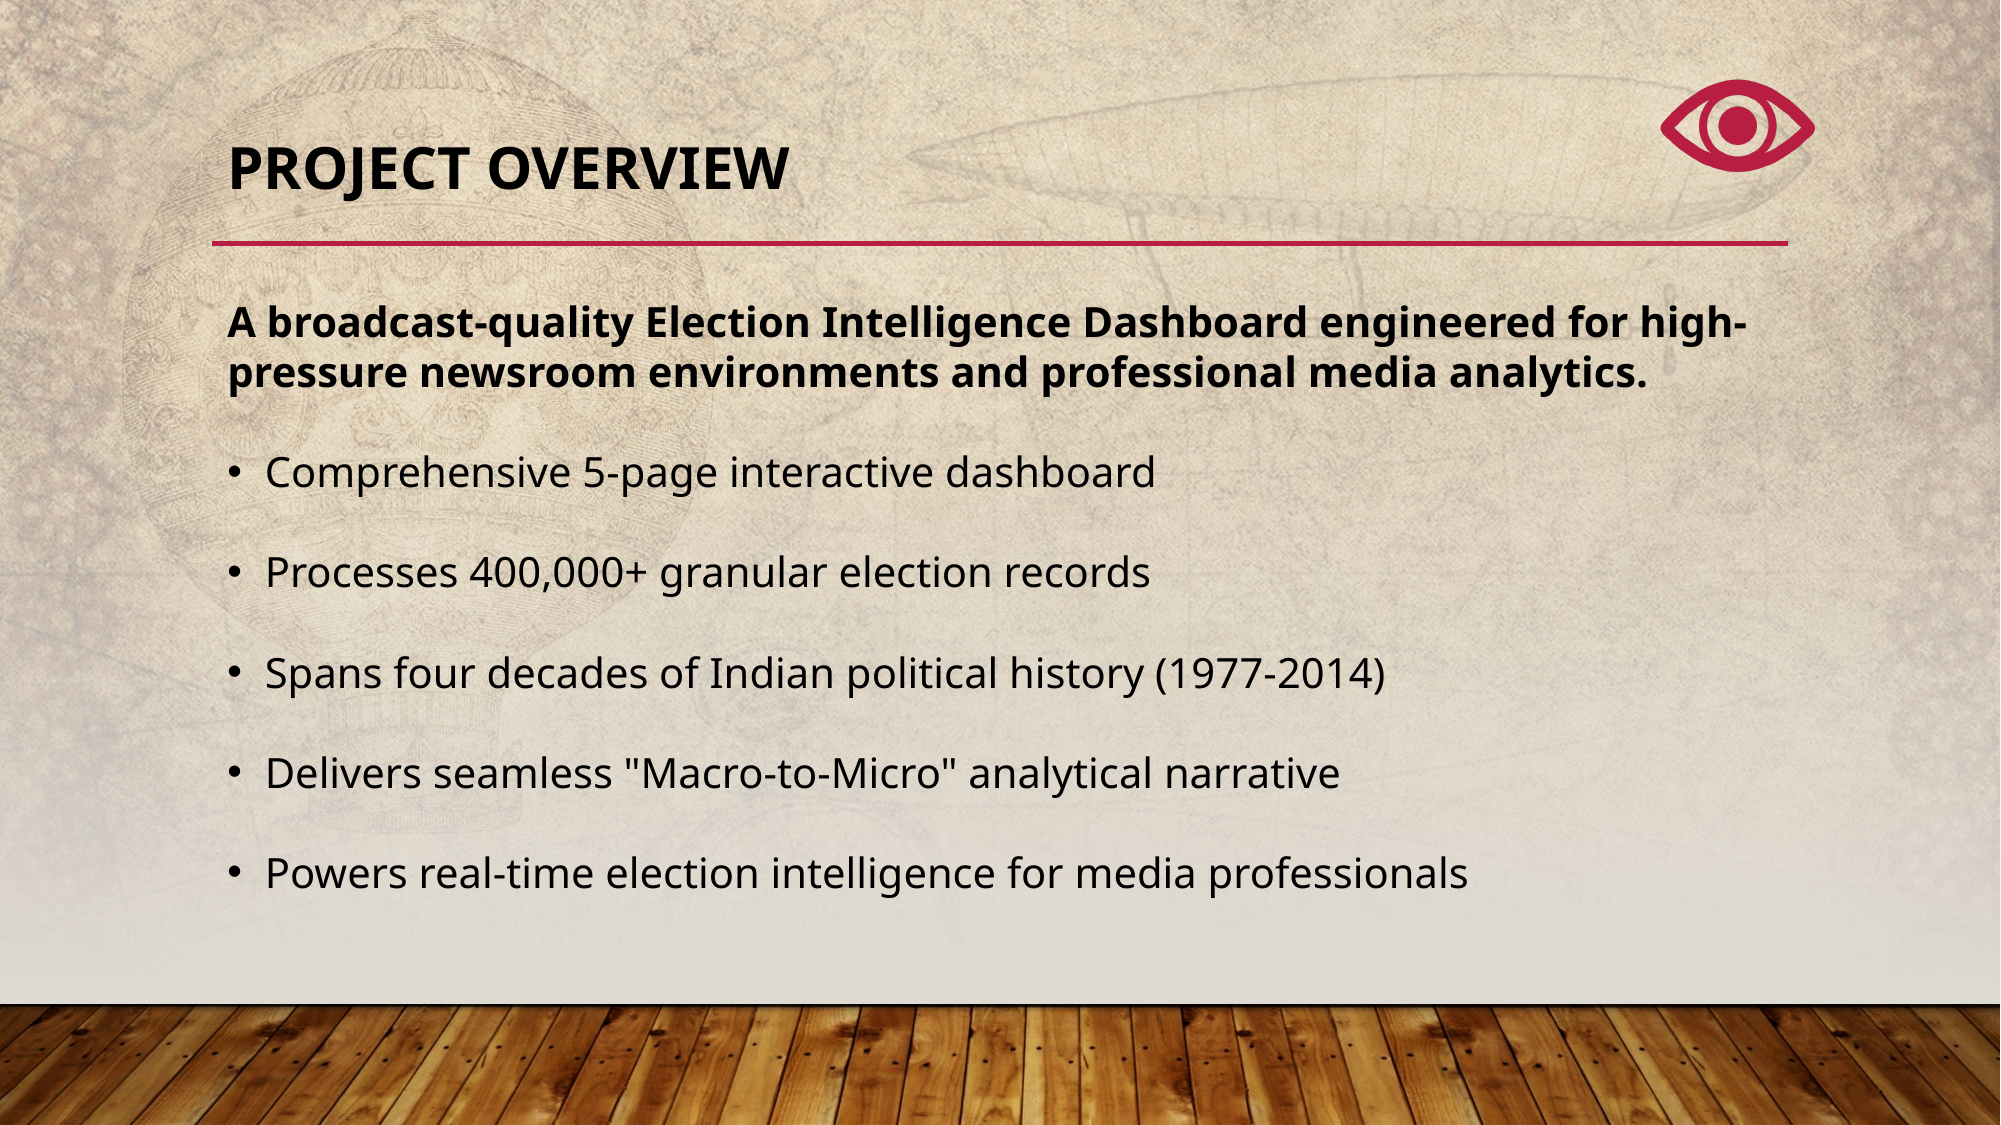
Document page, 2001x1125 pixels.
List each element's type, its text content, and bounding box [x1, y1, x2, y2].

picture [1644, 33, 1830, 219]
picture [0, 1004, 2000, 1125]
title Project Overview [212, 131, 1788, 270]
list A broadcast-quality Election Intelligence Dashboard engineered for high-pressure newsroom environments and professional media analytics. Comprehensive 5-page interactive dashboard Processes 400,000+ granular election records Spans four decades of Indian political history (1977-2014) Delivers seamless "Macro-to-Micro" analytical narrative Powers real-time election intelligence for media professionals [212, 270, 1788, 923]
